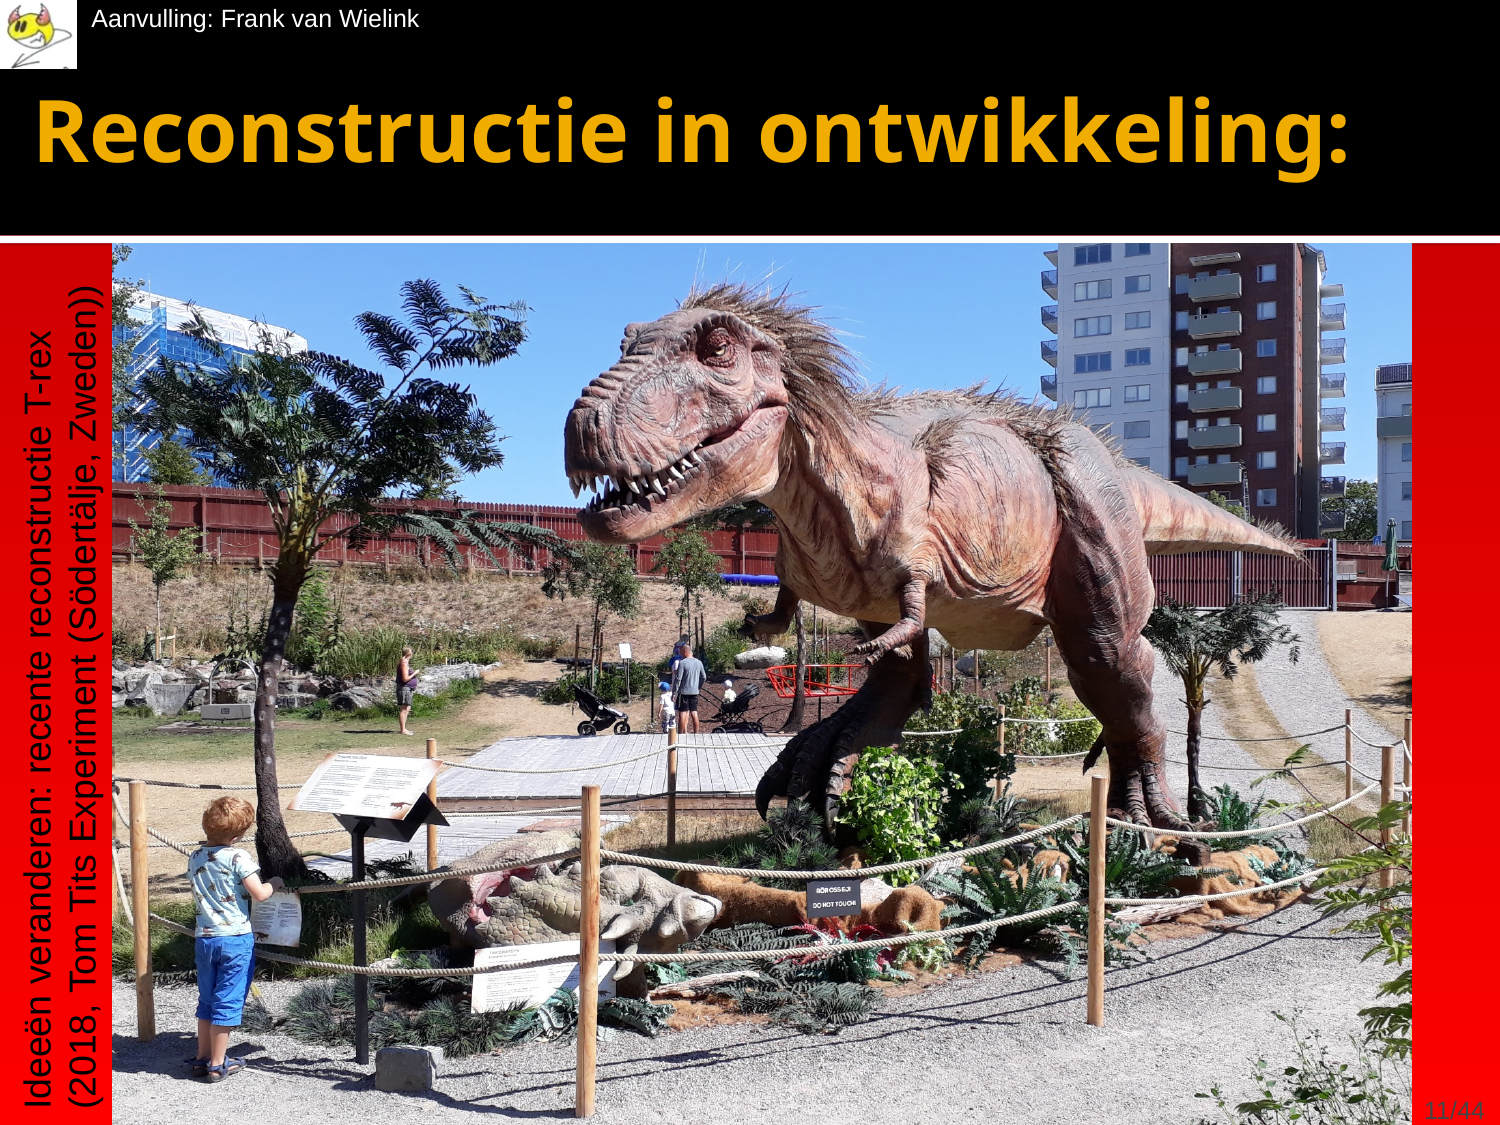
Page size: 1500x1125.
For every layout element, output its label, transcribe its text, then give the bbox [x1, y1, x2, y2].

slide_number 11/44 [1415, 1070, 1500, 1125]
text_box Aanvulling: Frank van Wielink [81, 0, 657, 41]
picture [0, 0, 77, 70]
picture [112, 243, 1412, 1125]
text_box Reconstructie in ontwikkeling: [17, 25, 1368, 231]
text_box Ideeën veranderen: recente reconstructie T-rex (2018, Tom Tits Experiment (Södertälje, Zweden)) [5, 251, 107, 1125]
